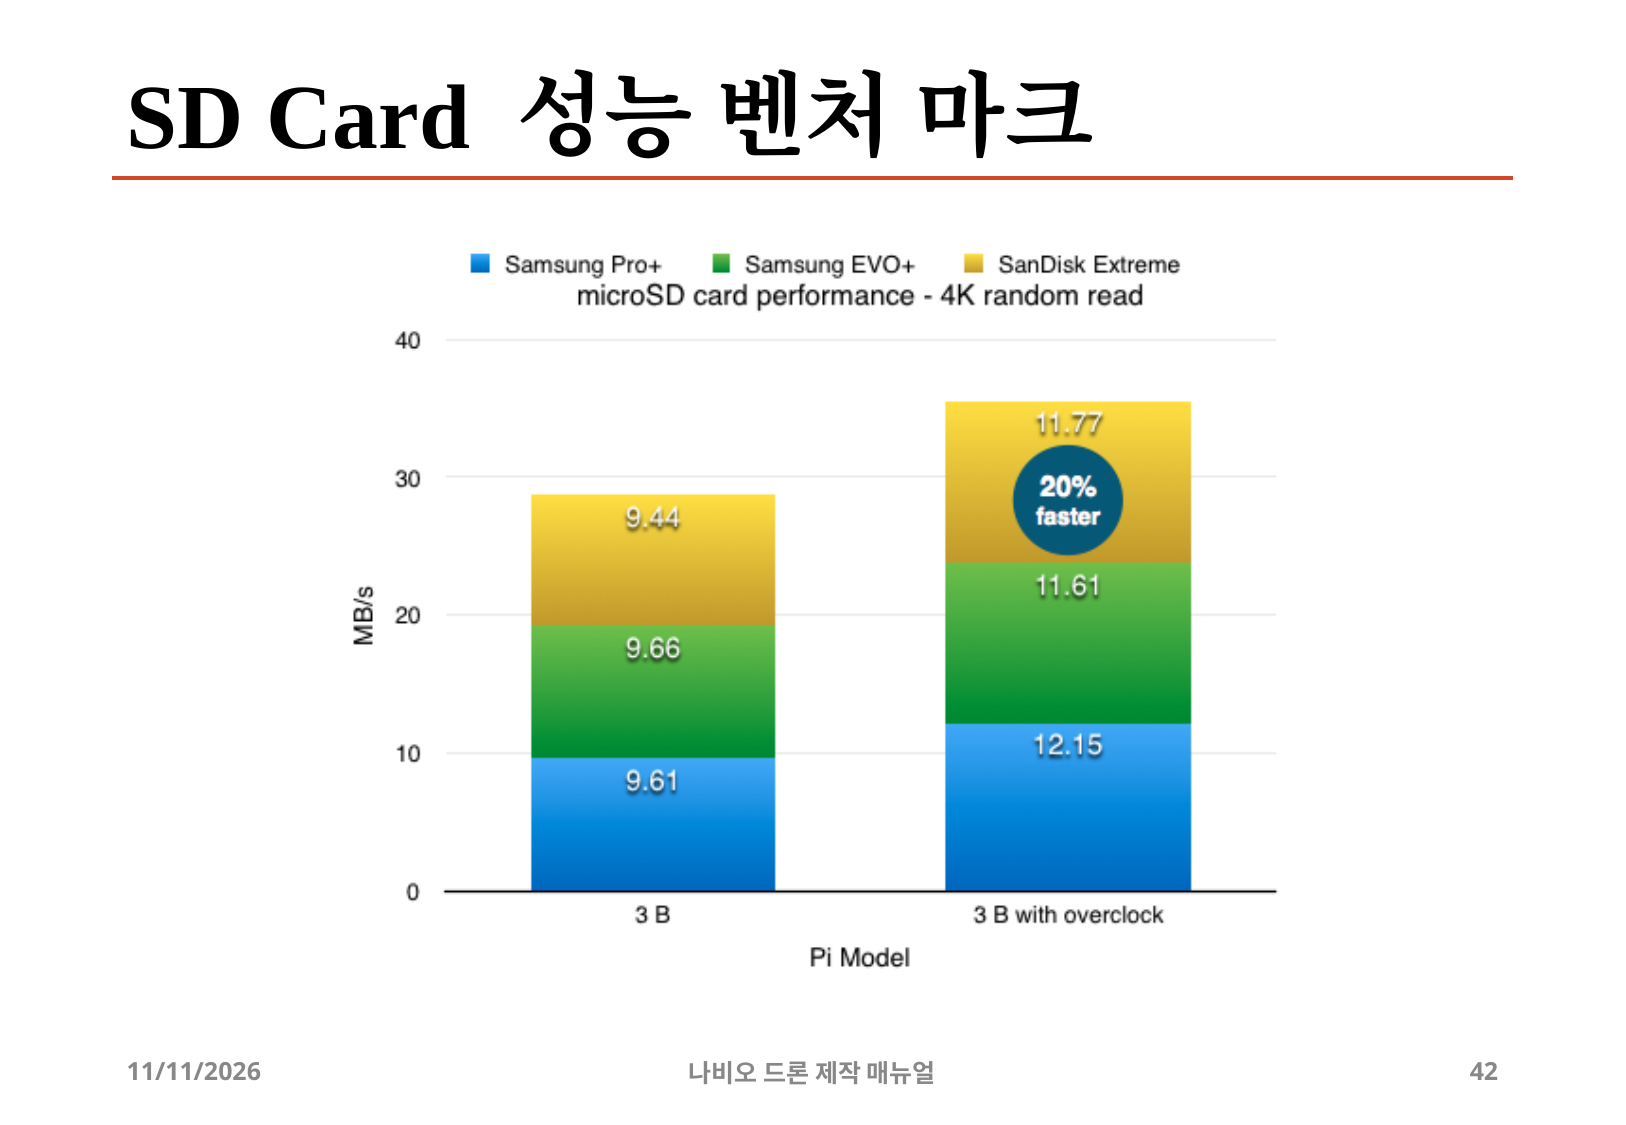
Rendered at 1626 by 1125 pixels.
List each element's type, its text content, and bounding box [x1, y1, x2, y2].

title SD Card 성능 벤처 마크 [111, 59, 1514, 179]
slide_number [111, 1042, 303, 1103]
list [336, 239, 1289, 982]
footer 나비오 드론 제작 매뉴얼 [538, 1042, 1087, 1103]
slide_number 42 [1433, 1042, 1514, 1103]
